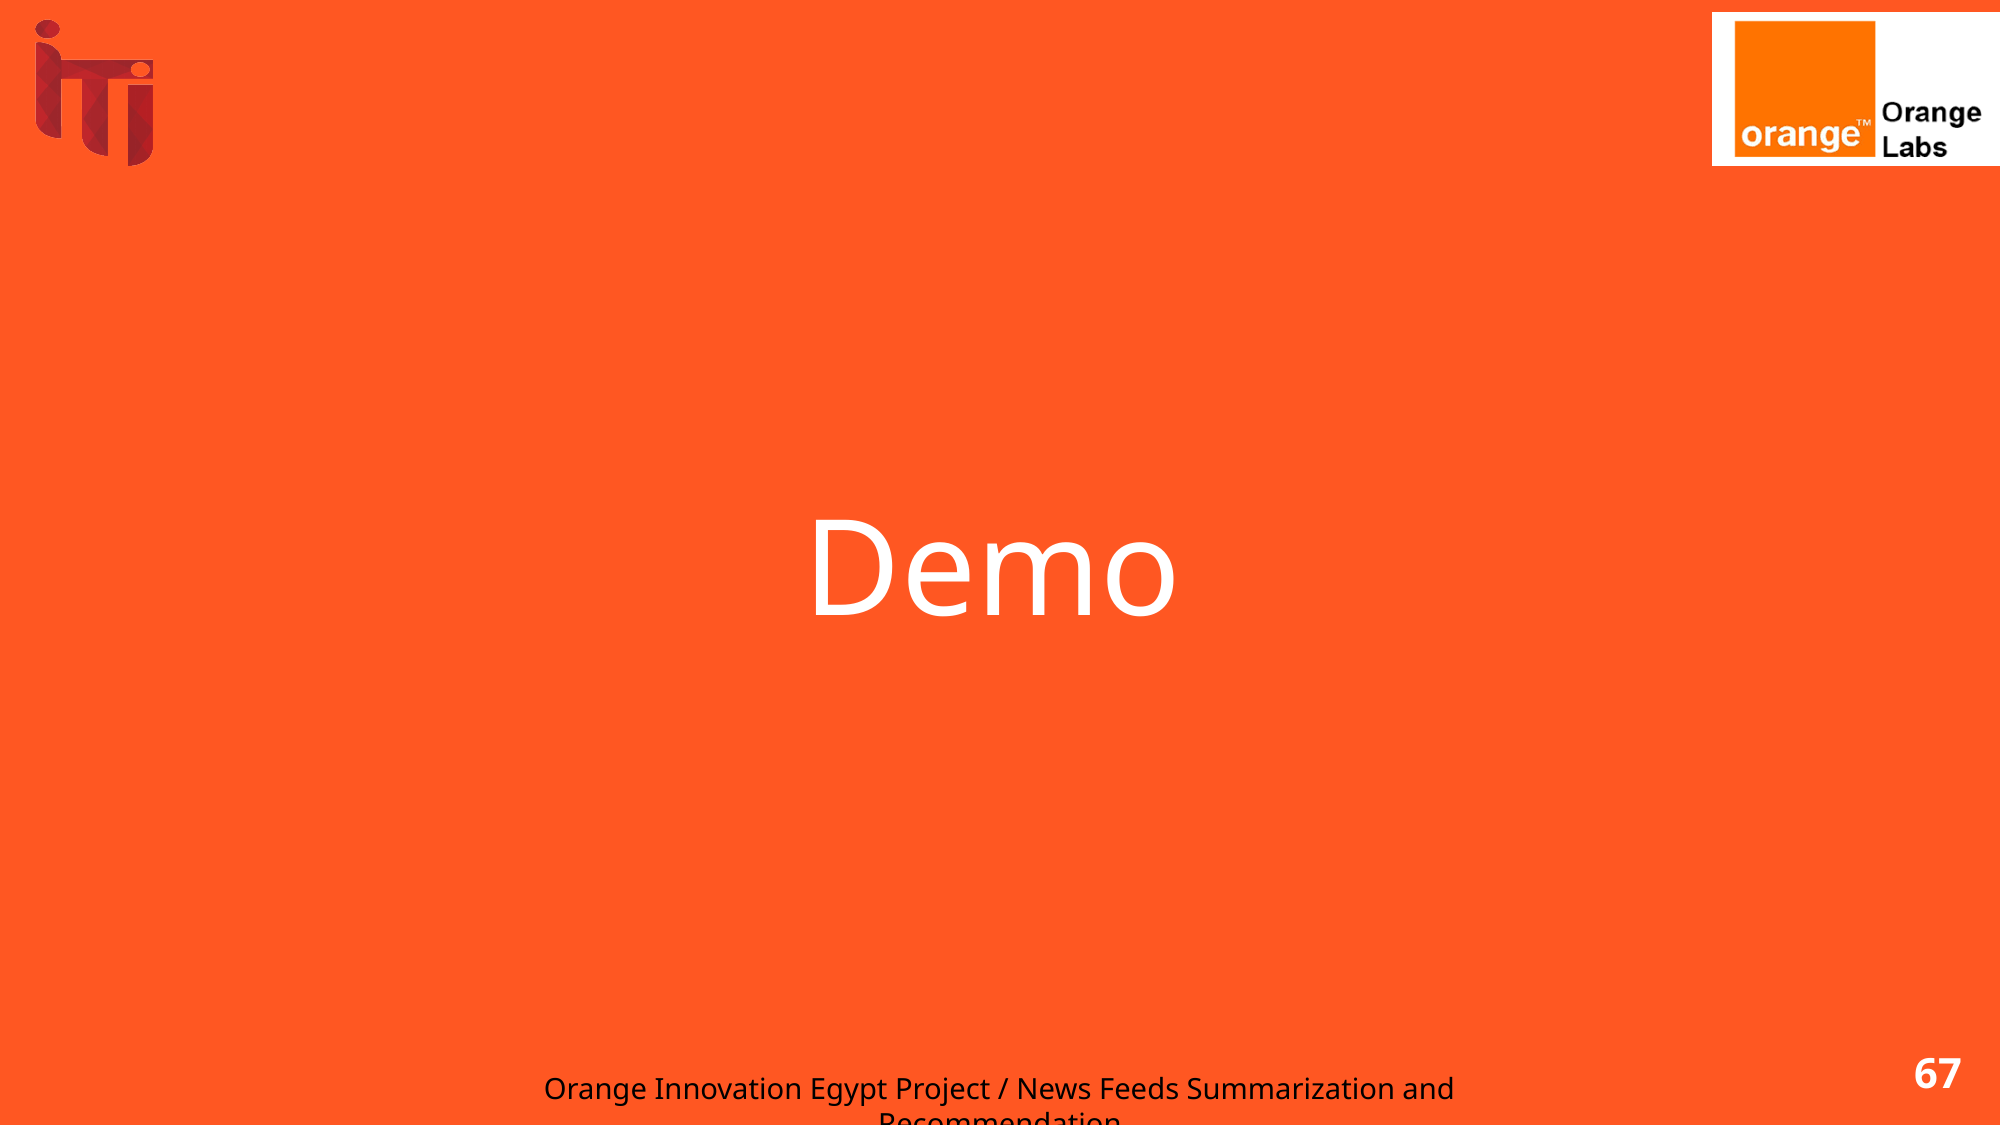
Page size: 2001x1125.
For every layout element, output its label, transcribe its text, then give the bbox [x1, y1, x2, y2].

slide_number ‹#› [1878, 1032, 1999, 1119]
picture [24, 0, 169, 166]
picture [1712, 12, 2000, 166]
title Demo [107, 115, 1879, 1010]
